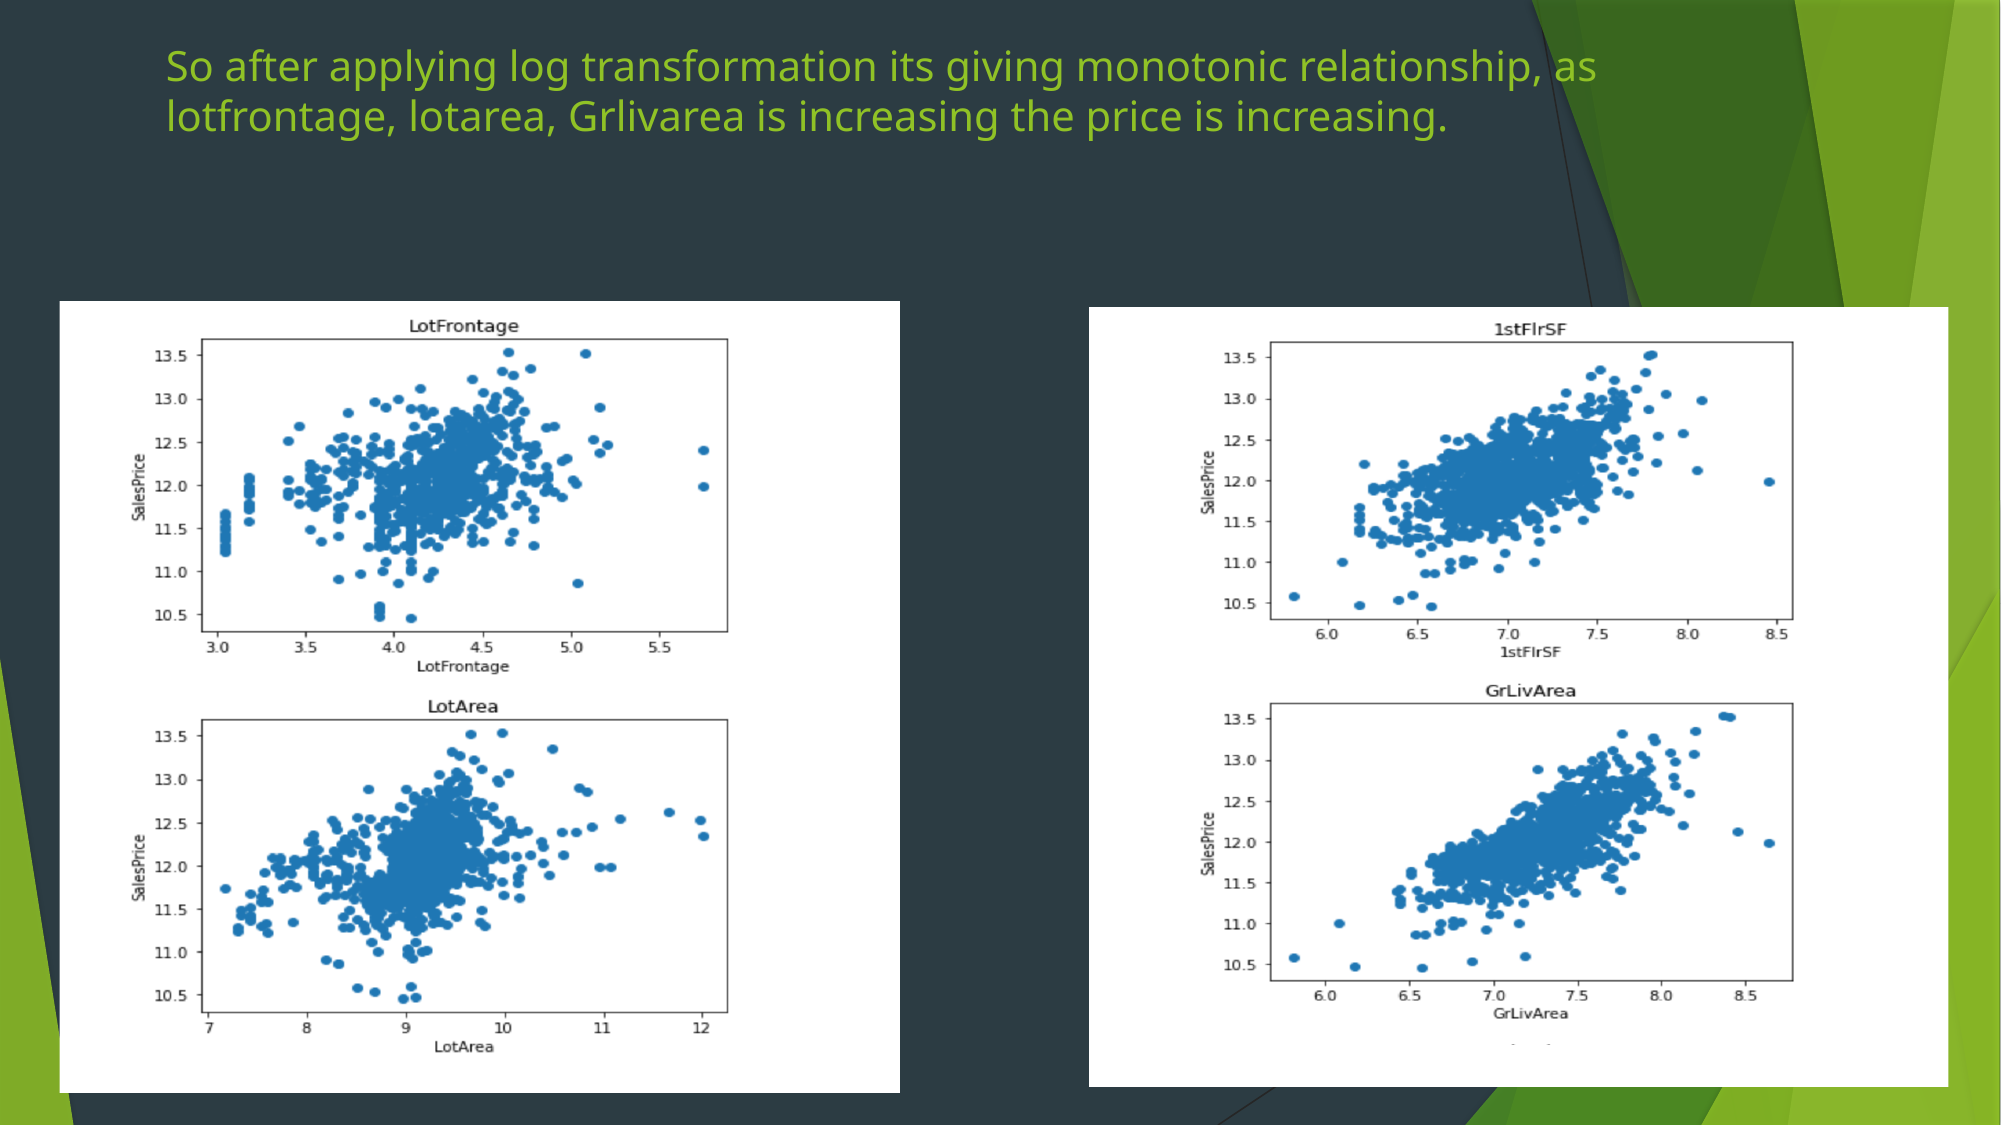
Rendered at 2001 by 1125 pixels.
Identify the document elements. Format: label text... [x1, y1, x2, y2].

title So after applying log transformation its giving monotonic relationship, as lotfrontage, lotarea, Grlivarea is increasing the price is increasing. [150, 32, 1850, 251]
picture [1088, 307, 1949, 1087]
picture [58, 301, 901, 1093]
